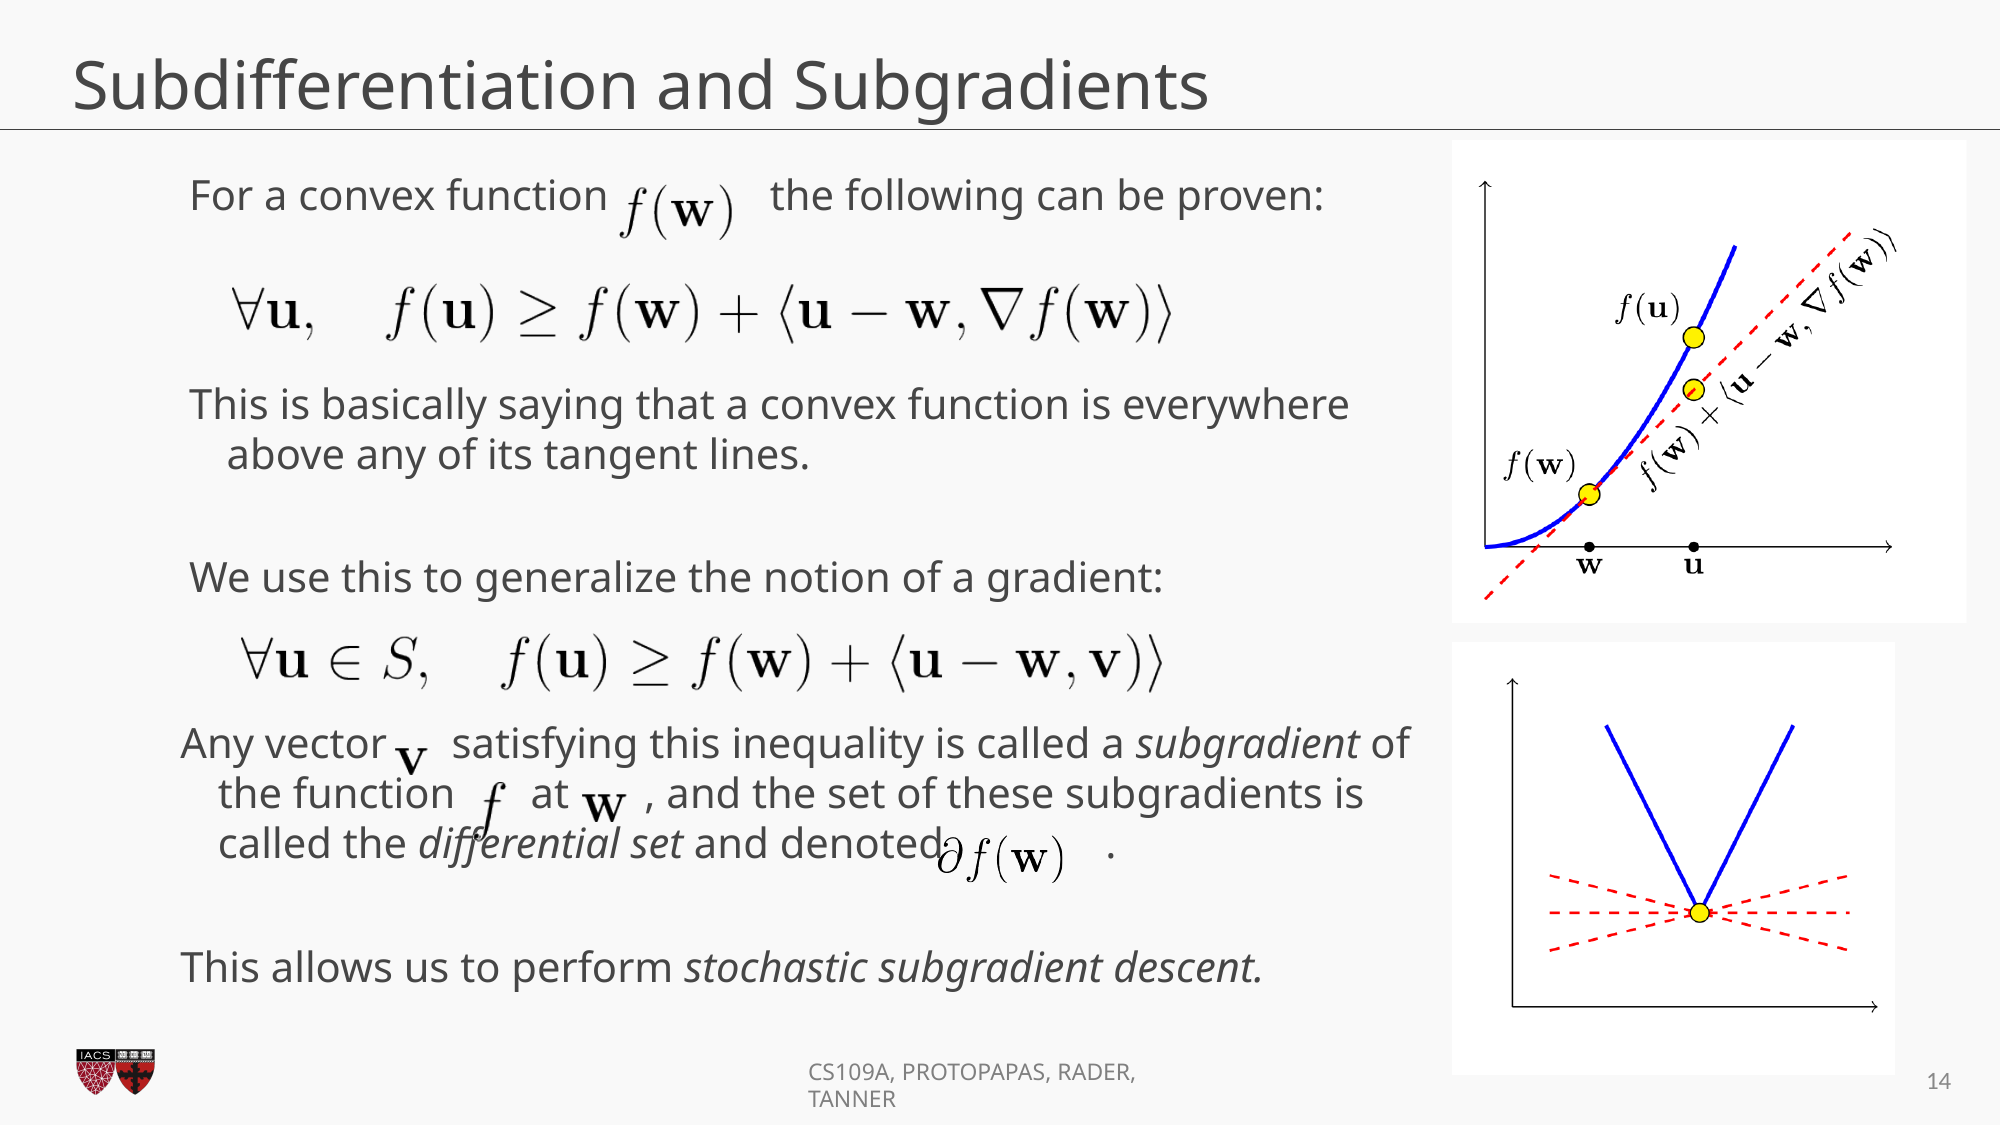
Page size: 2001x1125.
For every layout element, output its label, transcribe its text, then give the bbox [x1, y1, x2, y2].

picture [1451, 642, 1896, 1076]
text_box Any vector satisfying this inequality is called a subgradient of the function at , and the set of these subgradients is called the differential set and denoted . This allows us to perform stochastic subgradient descent. [127, 709, 1446, 1030]
picture [473, 782, 508, 842]
picture [395, 747, 428, 775]
title Subdifferentiation and Subgradients [57, 35, 1943, 162]
picture [240, 633, 1162, 693]
picture [581, 793, 628, 822]
slide_number 14 [1500, 1050, 1967, 1110]
picture [618, 184, 733, 240]
picture [936, 834, 1063, 883]
picture [231, 283, 1172, 344]
text_box This is basically saying that a convex function is everywhere above any of its tangent lines. We use this to generalize the notion of a gradient: [136, 369, 1446, 591]
picture [75, 1049, 155, 1095]
list For a convex function the following can be proven: [136, 161, 1446, 369]
picture [1451, 140, 1967, 623]
